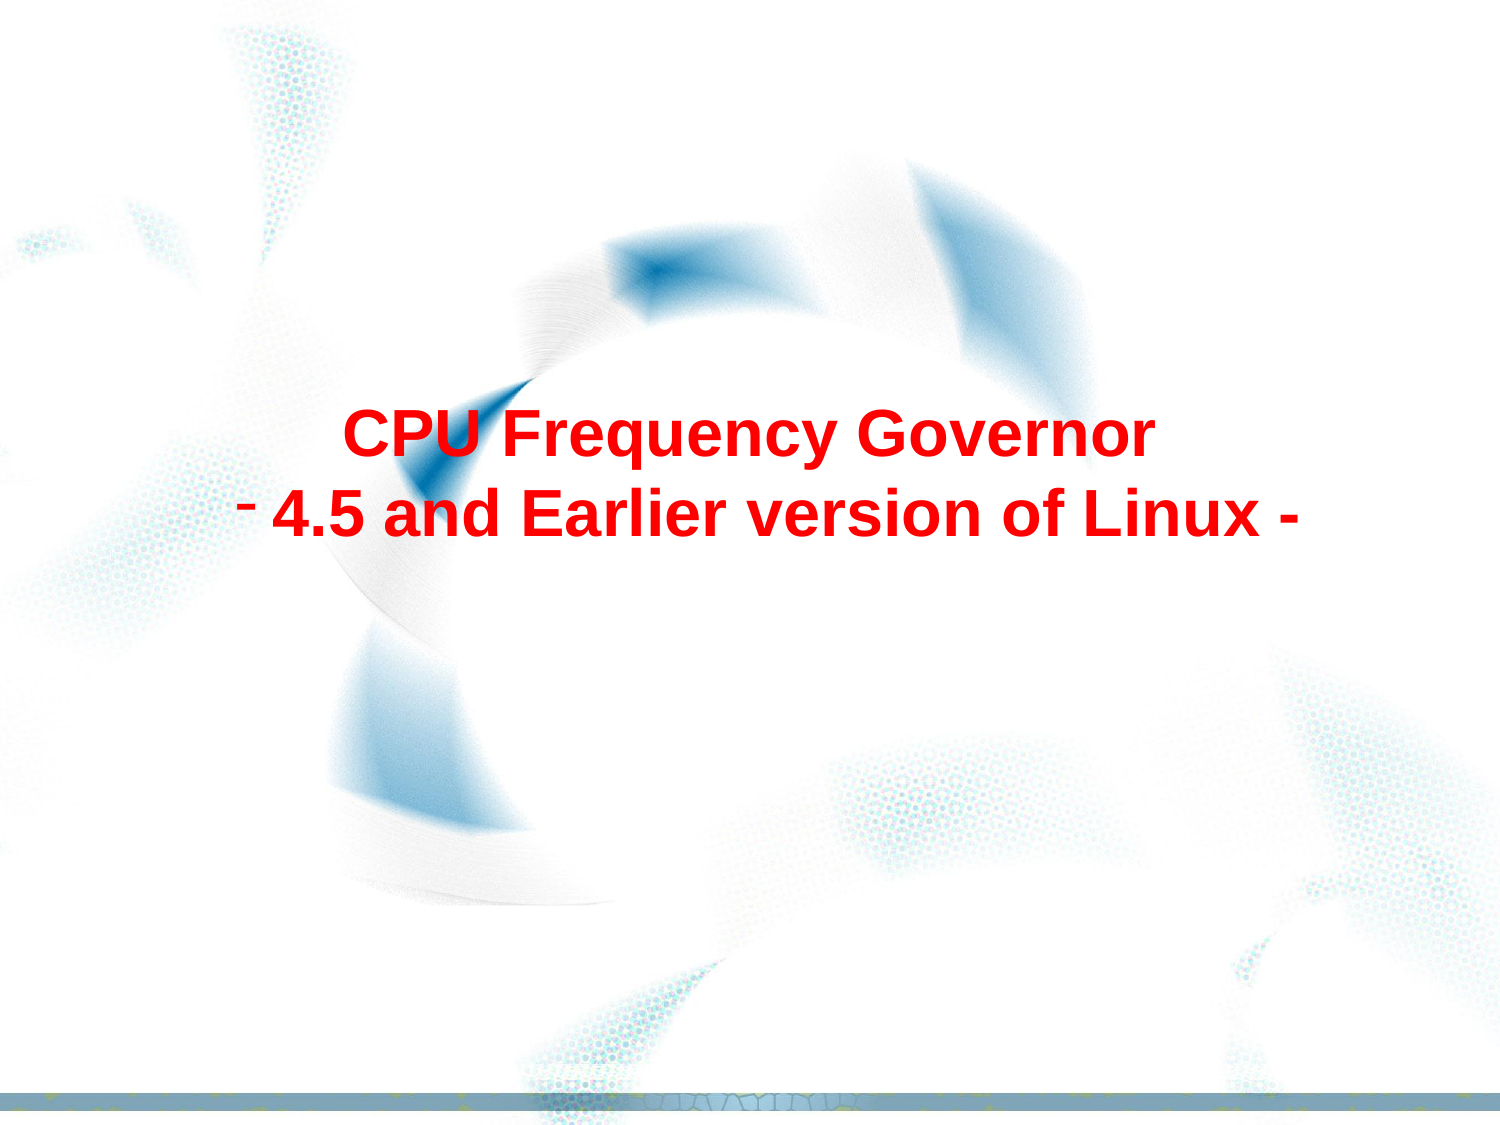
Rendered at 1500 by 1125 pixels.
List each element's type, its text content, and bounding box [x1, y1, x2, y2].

title CPU Frequency Governor 4.5 and Earlier version of Linux - [112, 349, 1388, 591]
picture [0, 0, 1500, 1125]
